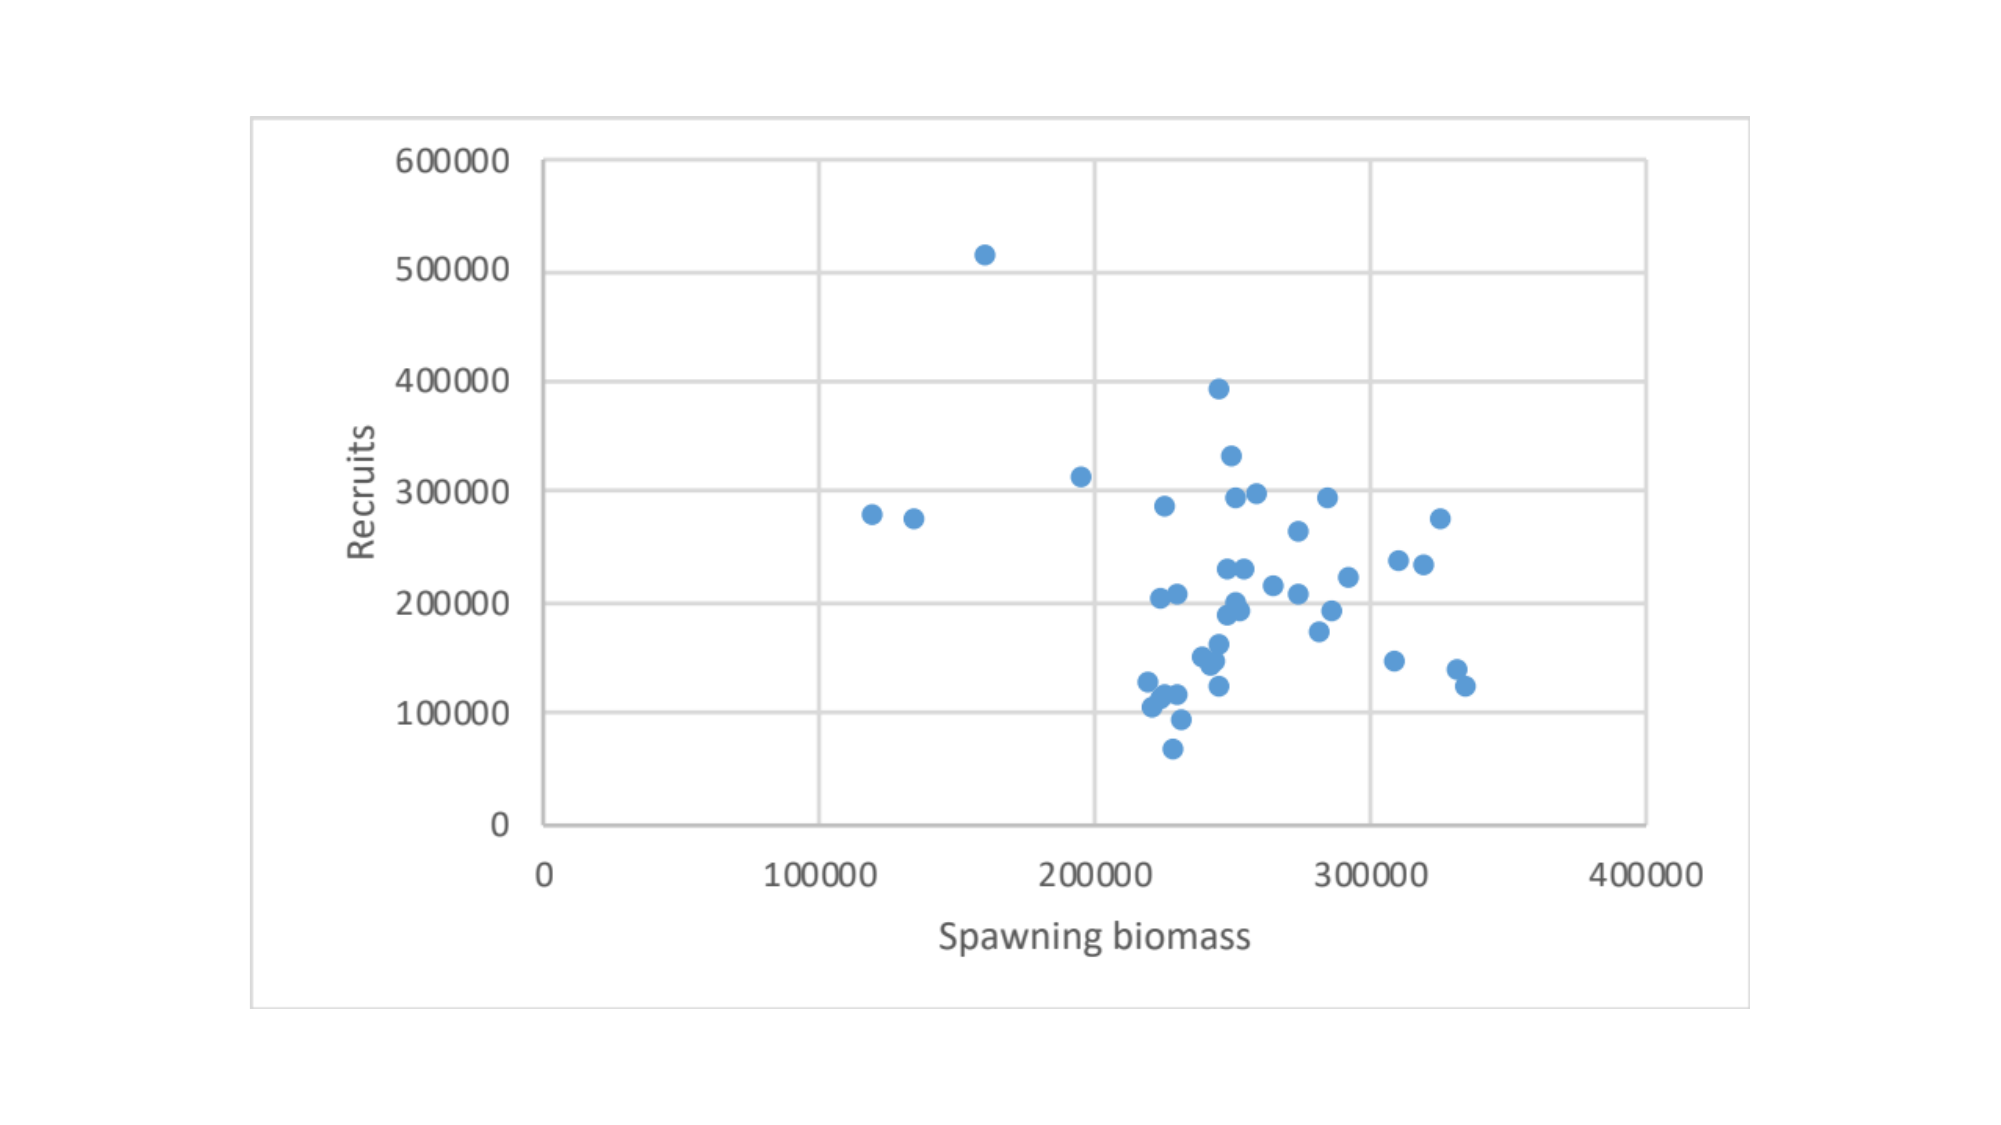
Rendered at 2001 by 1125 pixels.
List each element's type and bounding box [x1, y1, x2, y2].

picture [249, 116, 1750, 1009]
